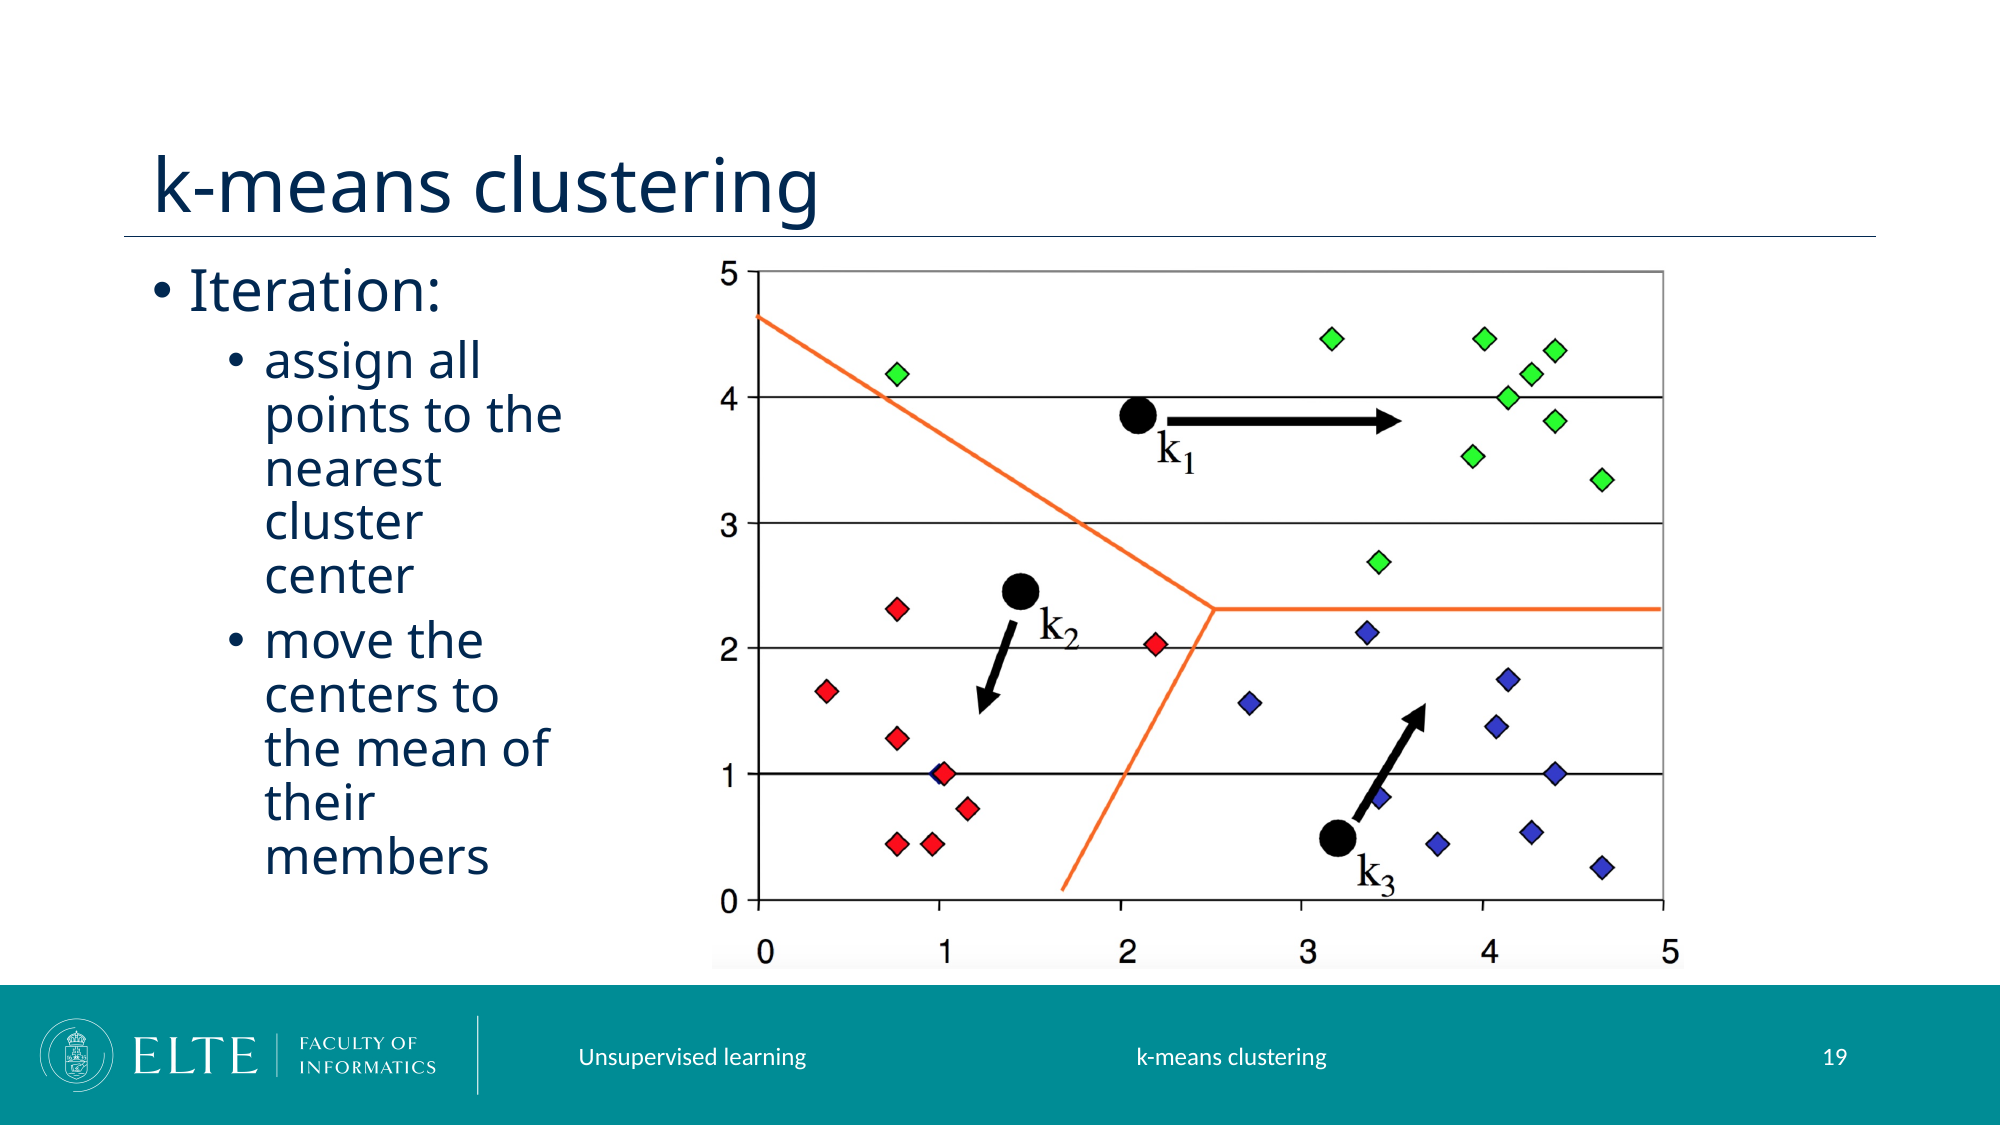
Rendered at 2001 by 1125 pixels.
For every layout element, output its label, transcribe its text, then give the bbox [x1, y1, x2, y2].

list Iteration: assign all points to the nearest cluster center move the centers to the mean of their members [137, 254, 587, 968]
slide_number Unsupervised learning [563, 1025, 846, 1085]
picture [0, 985, 2000, 1125]
footer k-means clustering [894, 1025, 1570, 1085]
slide_number 19 [1570, 1026, 1863, 1085]
picture [712, 253, 1684, 970]
title k-means clustering [137, 59, 1863, 237]
